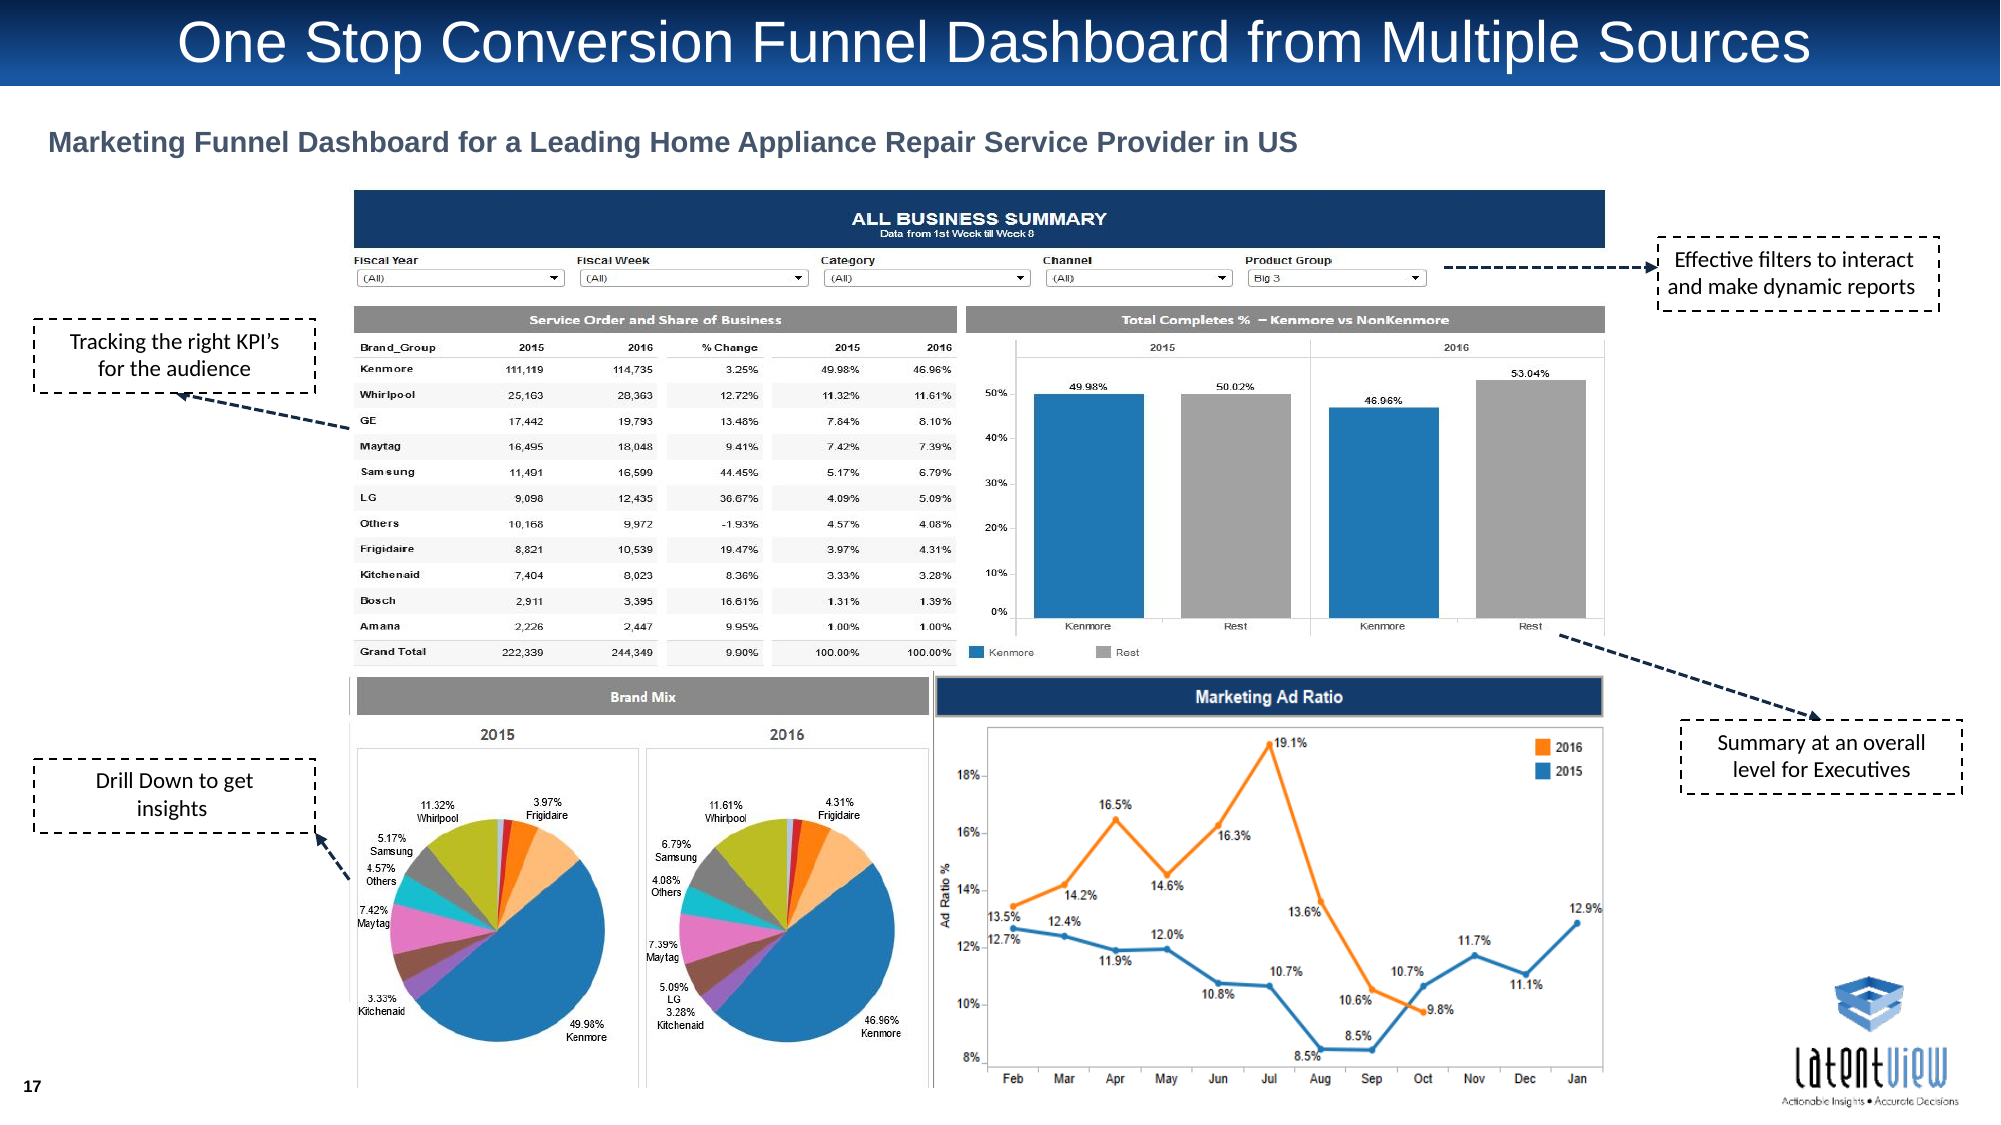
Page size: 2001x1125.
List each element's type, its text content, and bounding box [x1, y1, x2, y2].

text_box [34, 758, 316, 833]
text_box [1681, 720, 1963, 795]
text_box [1649, 236, 1939, 311]
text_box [315, 832, 350, 880]
text_box Marketing Funnel Dashboard for a Leading Home Appliance Repair Service Provider in US [32, 92, 1961, 190]
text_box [315, 392, 350, 429]
picture [349, 185, 1610, 1088]
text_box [34, 318, 316, 393]
title One Stop Conversion Funnel Dashboard from Multiple Sources [98, 9, 1894, 77]
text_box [1559, 634, 1682, 721]
picture [1754, 959, 1988, 1125]
